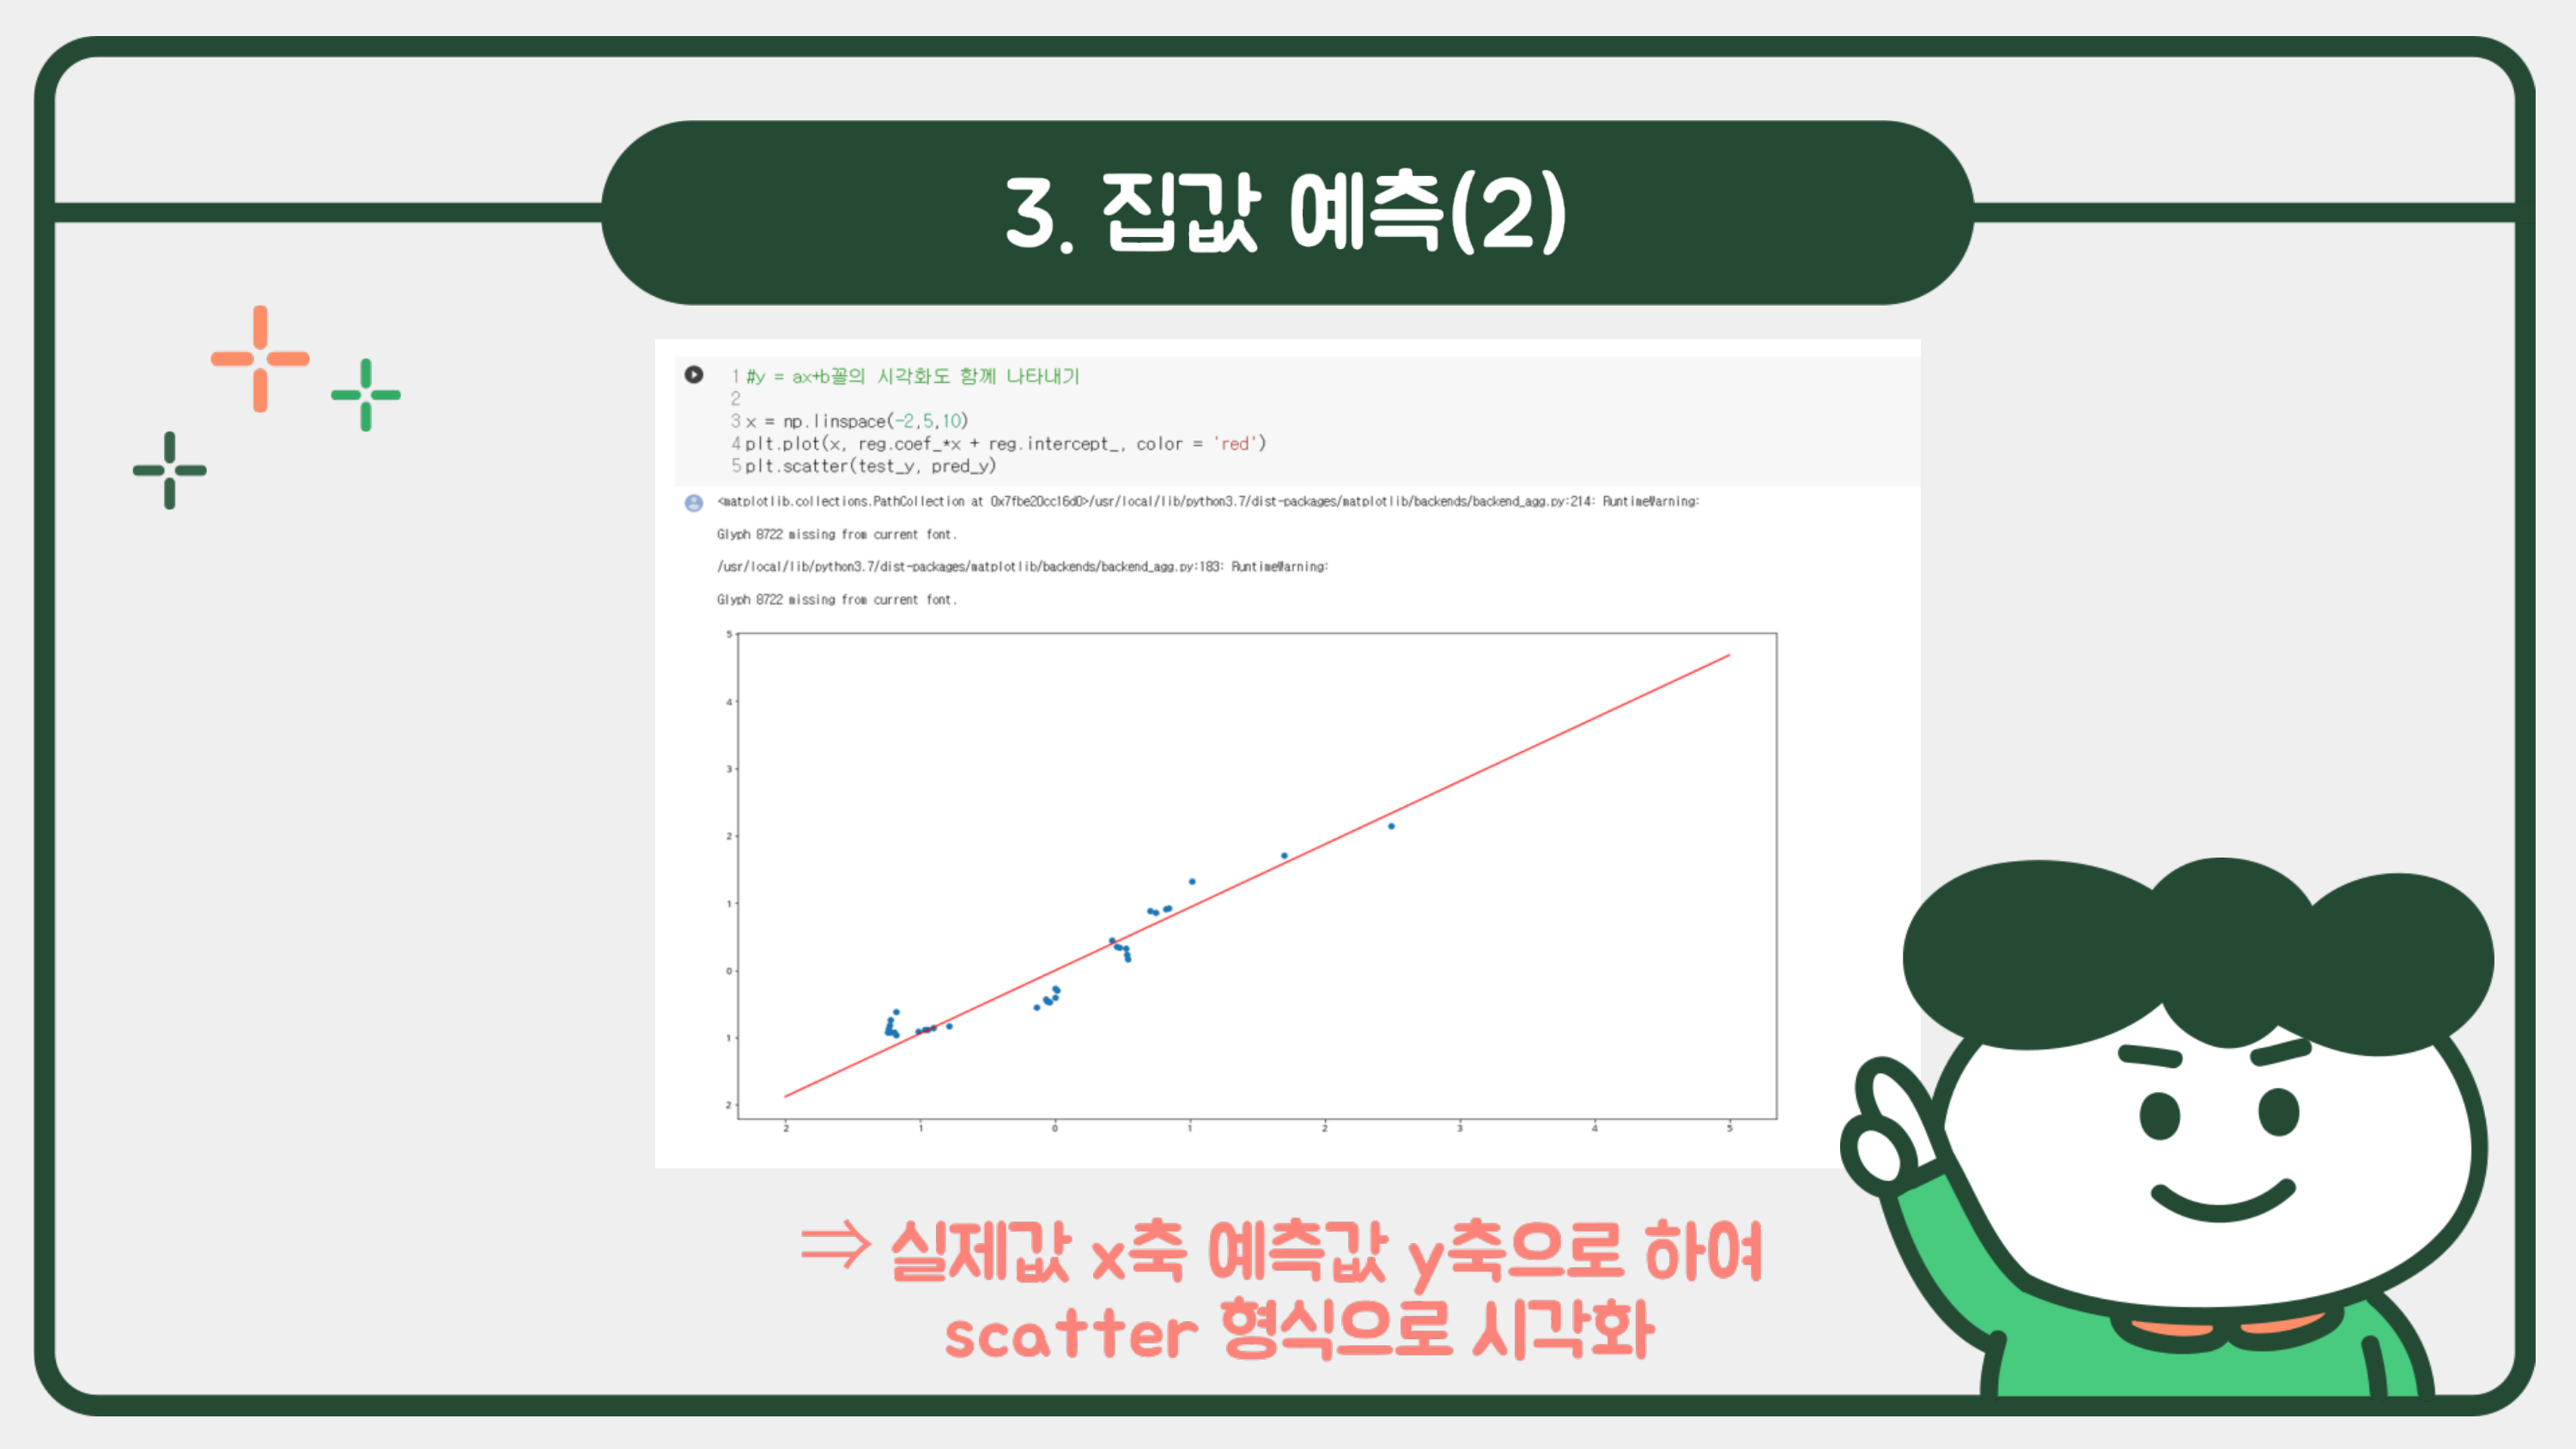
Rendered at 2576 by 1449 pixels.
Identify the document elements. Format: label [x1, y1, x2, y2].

text_box [130, 433, 210, 508]
text_box [1981, 173, 2536, 252]
text_box [329, 360, 403, 430]
picture [784, 135, 1613, 300]
text_box [601, 120, 1975, 306]
text_box [51, 173, 596, 252]
text_box [655, 339, 1921, 1168]
picture [787, 1177, 1795, 1396]
text_box [33, 36, 2536, 1417]
text_box [206, 308, 314, 409]
text_box [1840, 857, 2494, 1403]
